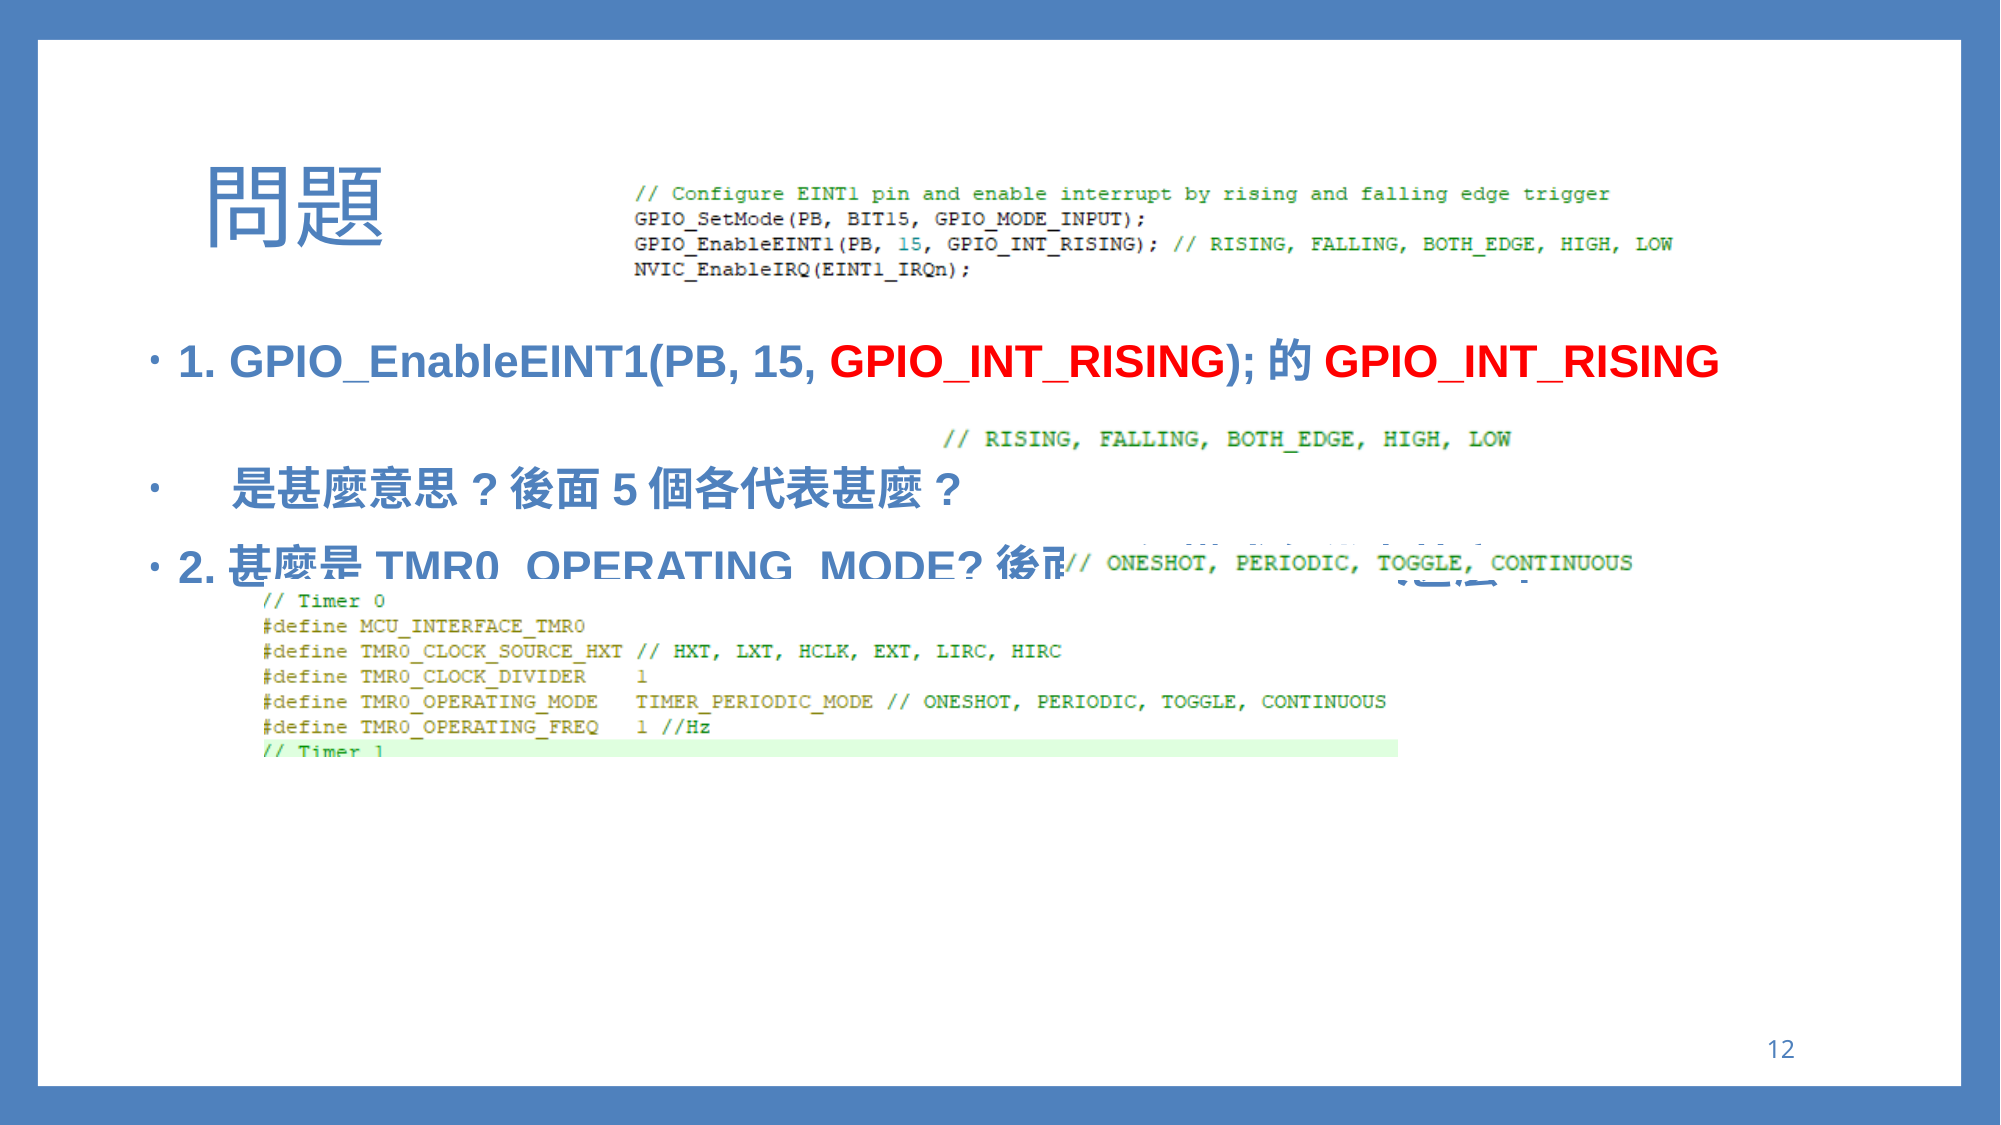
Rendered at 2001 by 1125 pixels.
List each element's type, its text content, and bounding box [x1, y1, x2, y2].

picture [939, 424, 1531, 454]
picture [264, 544, 1644, 757]
title 問題 [187, 99, 1808, 323]
picture [627, 178, 1690, 301]
list 1. GPIO_EnableEINT1(PB, 15, GPIO_INT_RISING);的GPIO_INT_RISING 是甚麼意思?後面5個各代表甚麼? 2.甚麼是TMR0_OPERATING_MODE?後面4個模式各代表甚麼? [125, 330, 1746, 993]
slide_number 11 [1530, 1020, 1811, 1081]
